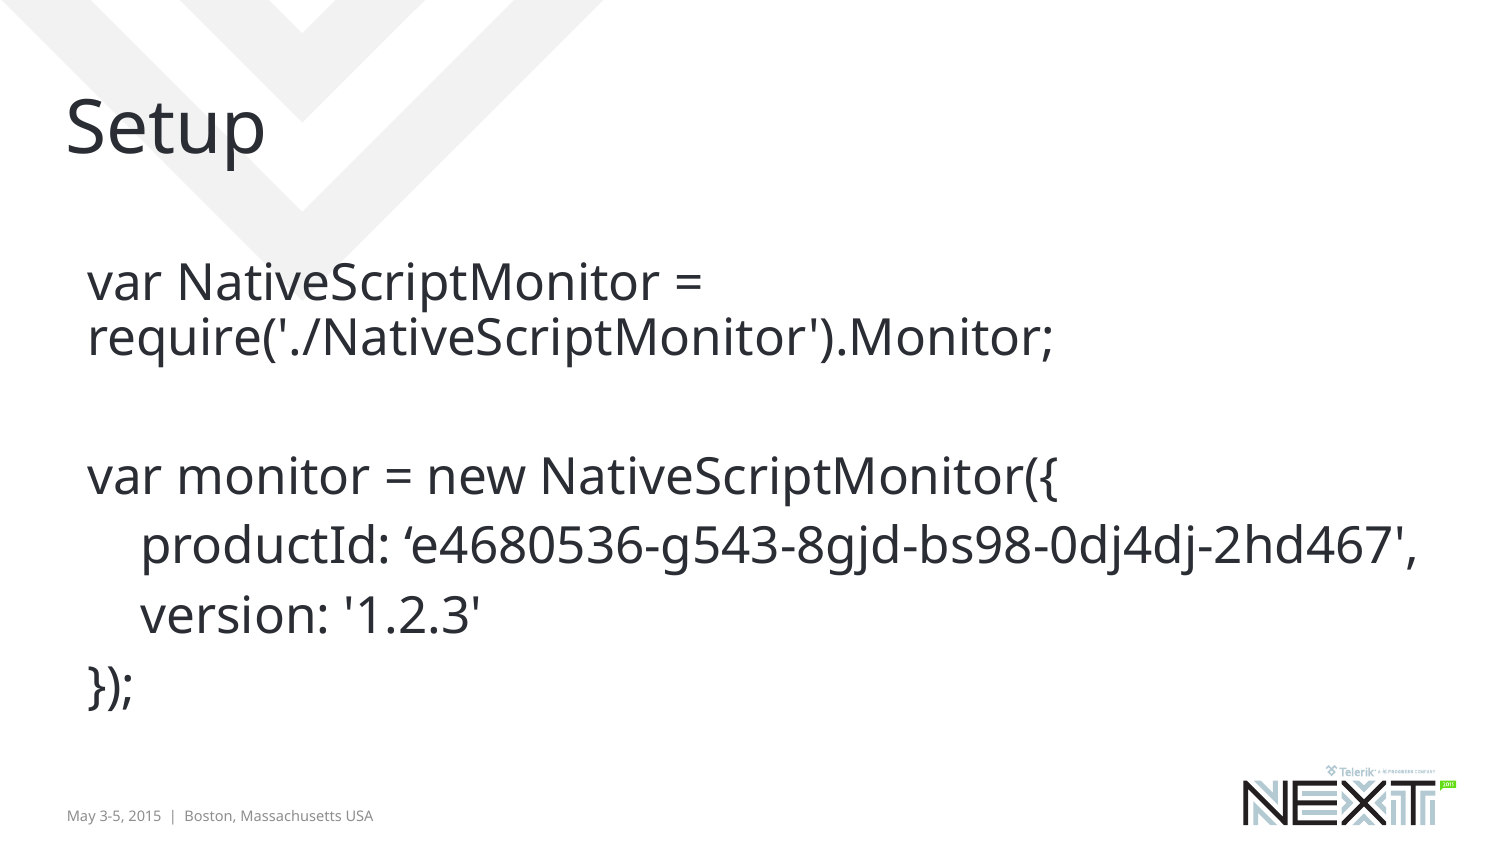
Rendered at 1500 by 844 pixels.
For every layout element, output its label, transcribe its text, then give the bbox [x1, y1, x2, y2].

list var NativeScriptMonitor = require('./NativeScriptMonitor').Monitor; var monitor = new NativeScriptMonitor({ productId: ‘e4680536-g543-8gjd-bs98-0dj4dj-2hd467', version: '1.2.3' }); [53, 250, 1434, 760]
title Setup [53, 49, 1434, 208]
